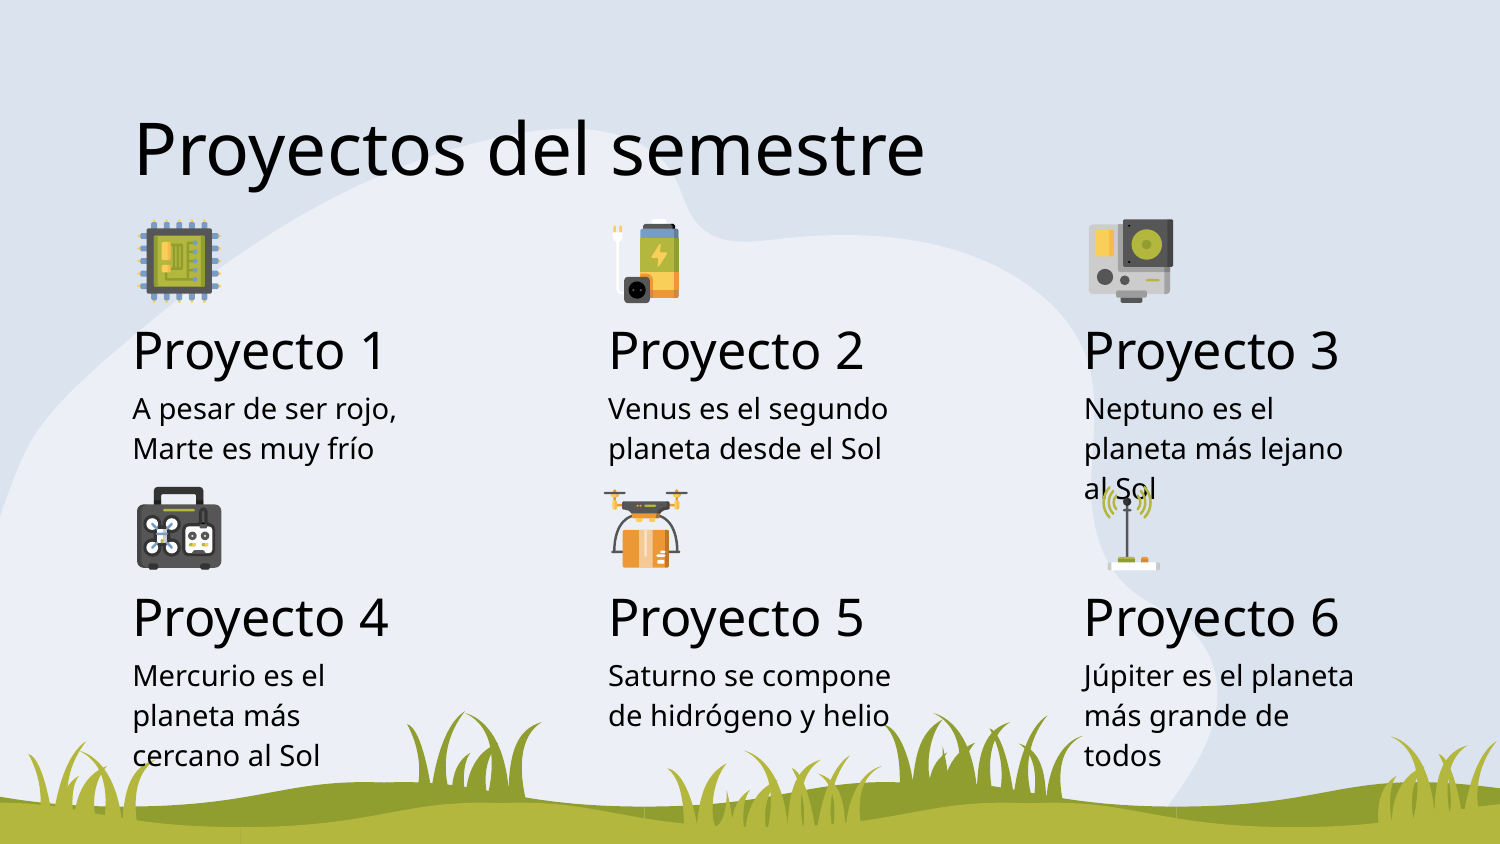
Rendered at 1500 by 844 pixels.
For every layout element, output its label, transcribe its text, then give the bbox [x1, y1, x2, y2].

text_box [1088, 219, 1174, 303]
subtitle A pesar de ser rojo, Marte es muy frío [117, 396, 431, 464]
subtitle Proyecto 4 [117, 582, 431, 662]
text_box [1102, 485, 1160, 571]
subtitle Proyecto 5 [593, 582, 907, 662]
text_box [136, 486, 222, 570]
subtitle Proyecto 3 [1069, 315, 1383, 396]
subtitle Saturno se compone de hidrógeno y helio [593, 662, 907, 731]
title Proyectos del semestre [118, 87, 1382, 182]
subtitle Proyecto 6 [1069, 582, 1383, 662]
subtitle Neptuno es el planeta más lejano al Sol [1069, 396, 1383, 464]
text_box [612, 218, 679, 304]
subtitle Proyecto 2 [593, 315, 907, 396]
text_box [603, 488, 689, 568]
subtitle Venus es el segundo planeta desde el Sol [593, 396, 907, 464]
subtitle Proyecto 1 [117, 315, 431, 396]
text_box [136, 218, 222, 304]
subtitle Júpiter es el planeta más grande de todos [1069, 662, 1383, 731]
subtitle Mercurio es el planeta más cercano al Sol [117, 662, 431, 731]
